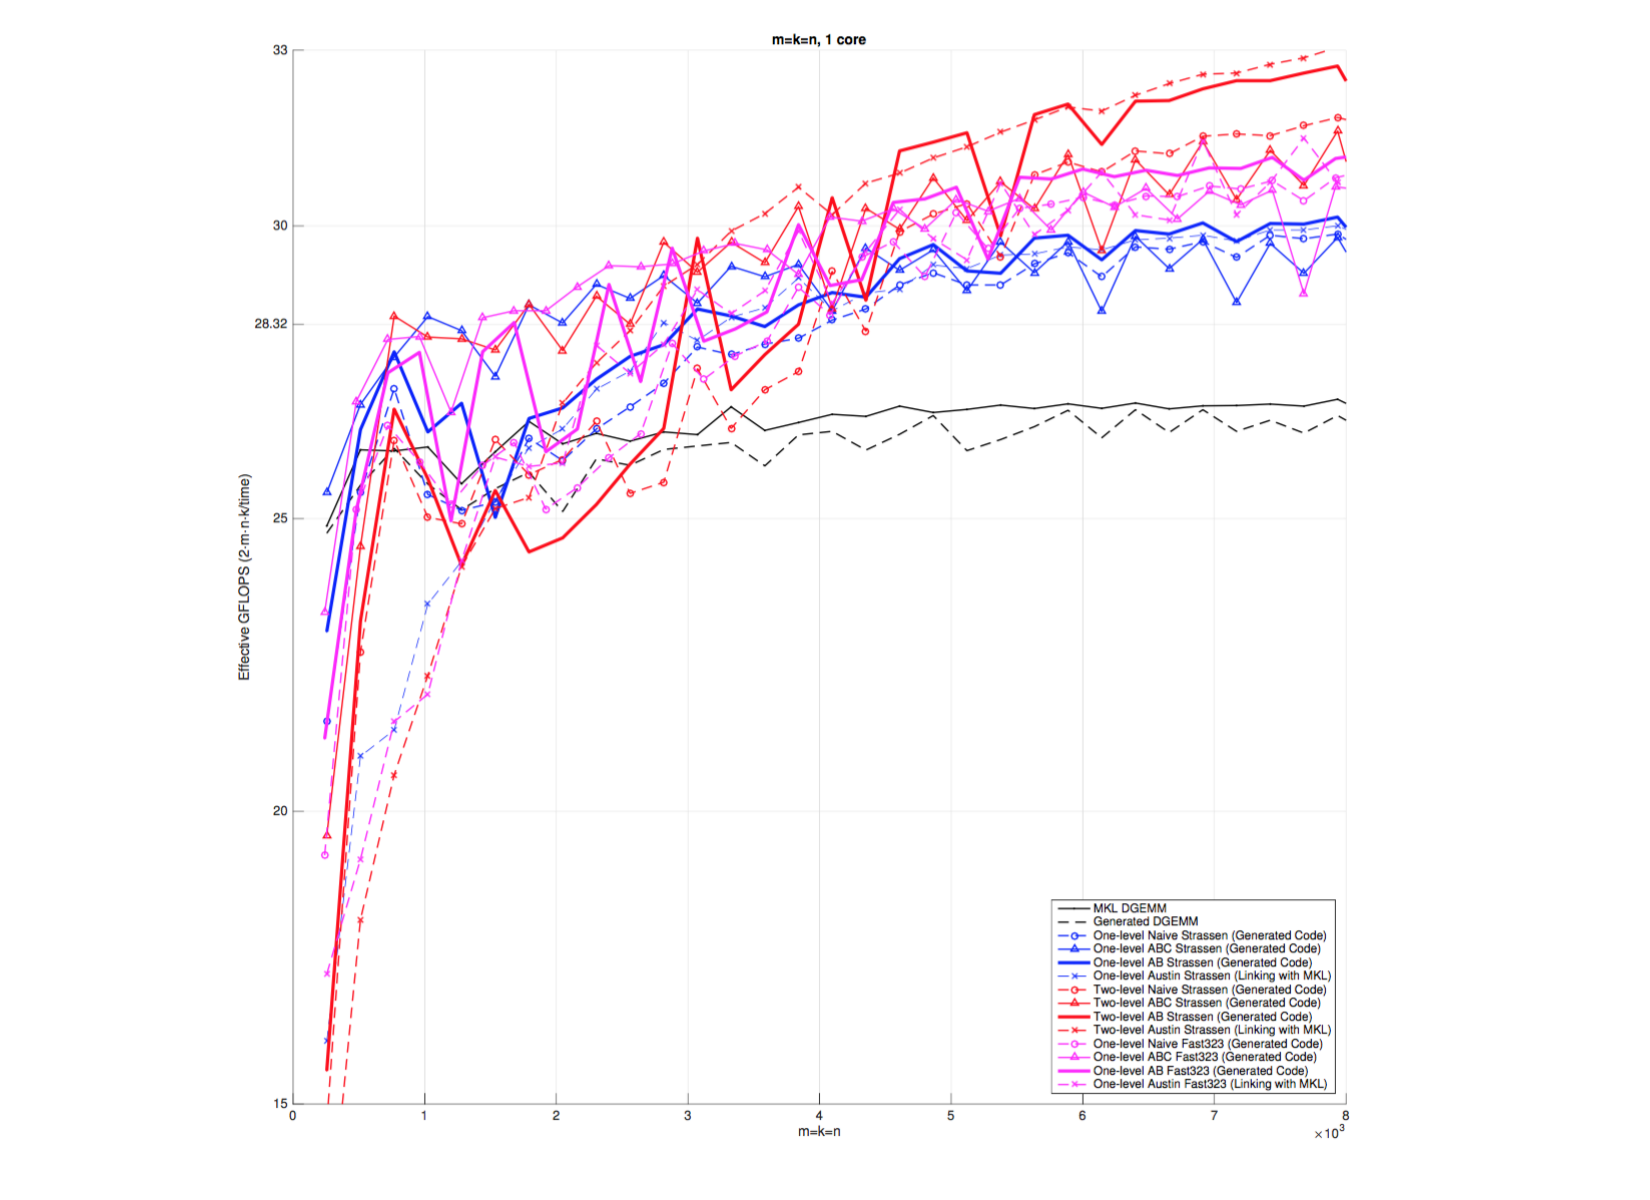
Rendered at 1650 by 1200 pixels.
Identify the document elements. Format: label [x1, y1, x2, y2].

picture [208, 17, 1384, 1160]
